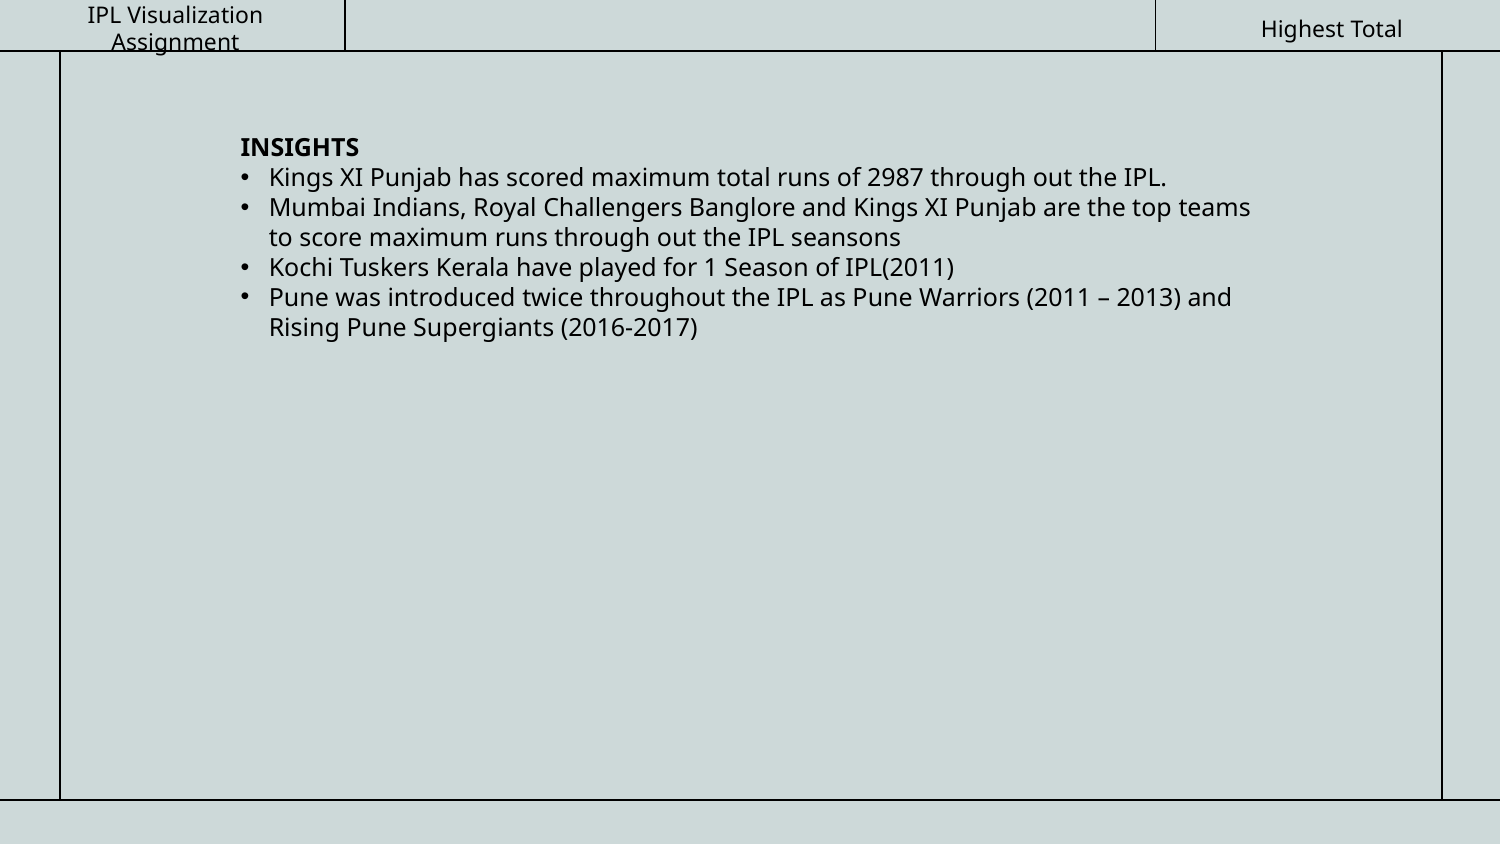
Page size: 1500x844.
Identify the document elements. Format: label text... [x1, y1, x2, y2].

text_box INSIGHTS Kings XI Punjab has scored maximum total runs of 2987 through out the IPL. Mumbai Indians, Royal Challengers Banglore and Kings XI Punjab are the top teams to score maximum runs through out the IPL seansons Kochi Tuskers Kerala have played for 1 Season of IPL(2011) Pune was introduced twice throughout the IPL as Pune Warriors (2011 – 2013) and Rising Pune Supergiants (2016-2017) [225, 124, 1274, 349]
text_box IPL Visualization Assignment [13, 10, 338, 46]
text_box Highest Total [1151, 10, 1500, 46]
